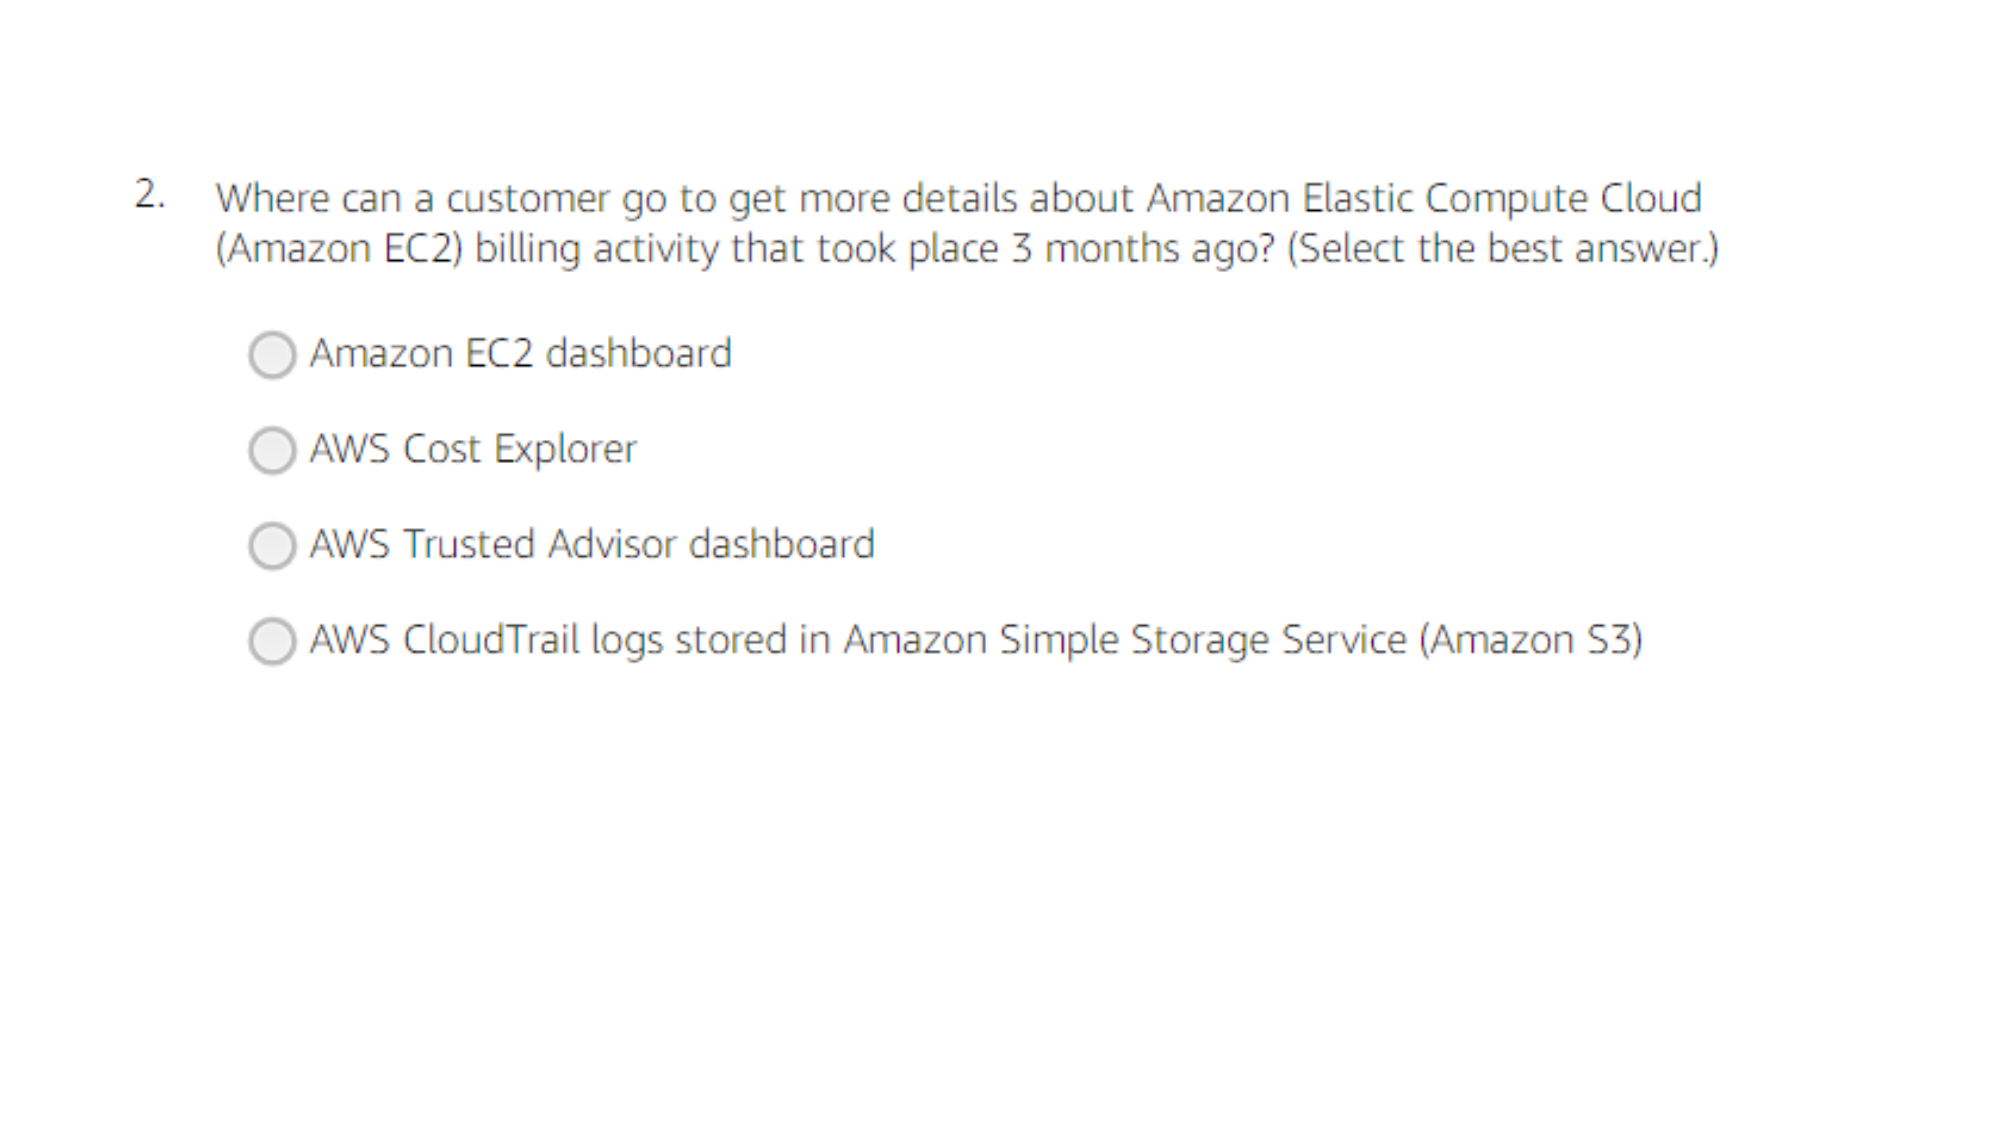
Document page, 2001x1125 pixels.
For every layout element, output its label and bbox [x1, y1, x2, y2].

picture [116, 167, 1764, 711]
